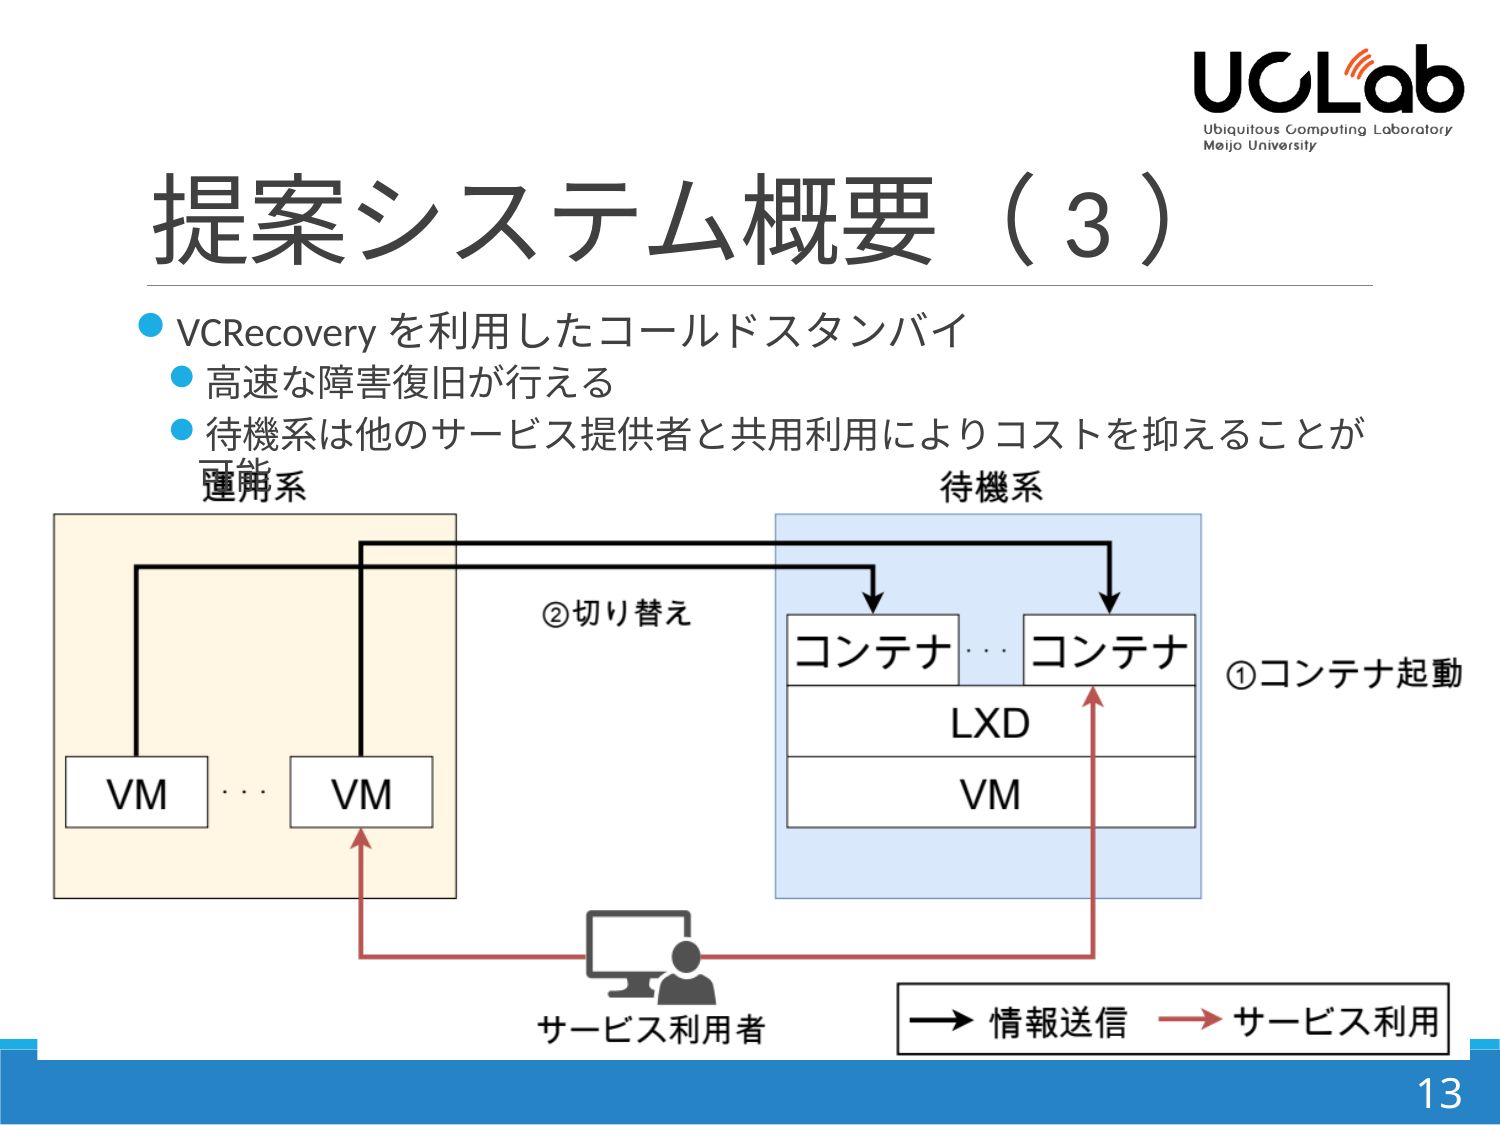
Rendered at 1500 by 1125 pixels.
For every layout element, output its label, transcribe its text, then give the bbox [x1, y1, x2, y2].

picture [1188, 41, 1467, 152]
slide_number 13 [1400, 1059, 1489, 1120]
picture [36, 462, 1471, 1061]
title 提案システム概要（3） [135, 47, 1373, 285]
list VCRecoveryを利用したコールドスタンバイ 高速な障害復旧が行える 待機系は他のサービス提供者と共用利用によりコストを抑えることが可能 [135, 302, 1373, 459]
